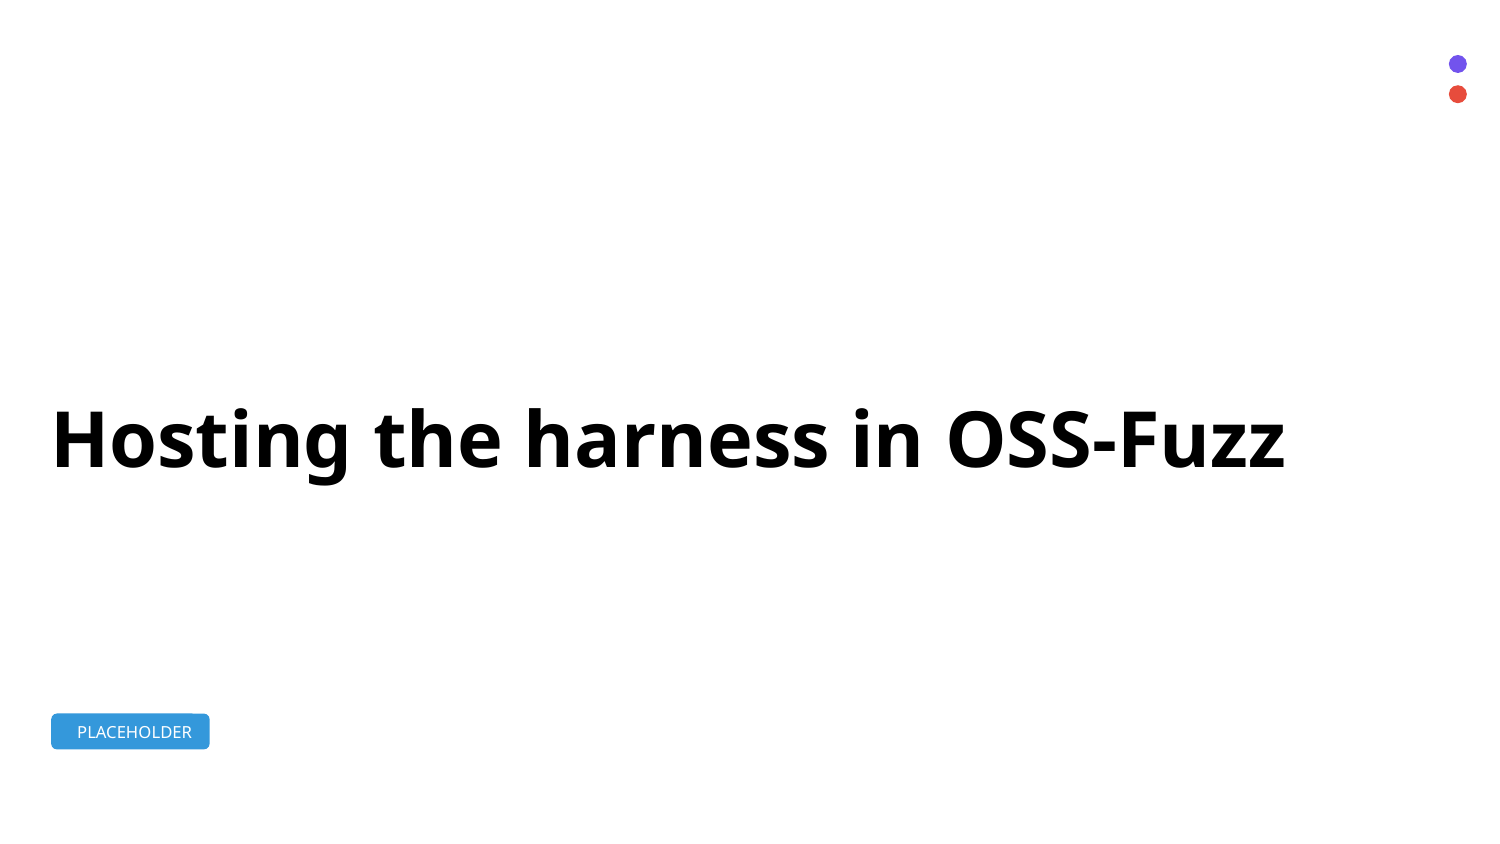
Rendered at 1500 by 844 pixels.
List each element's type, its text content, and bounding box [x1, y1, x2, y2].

text_box PLACEHOLDER [51, 713, 210, 750]
text_box [1448, 54, 1467, 73]
title Hosting the harness in OSS-Fuzz [35, 374, 1433, 469]
text_box [1448, 85, 1467, 104]
